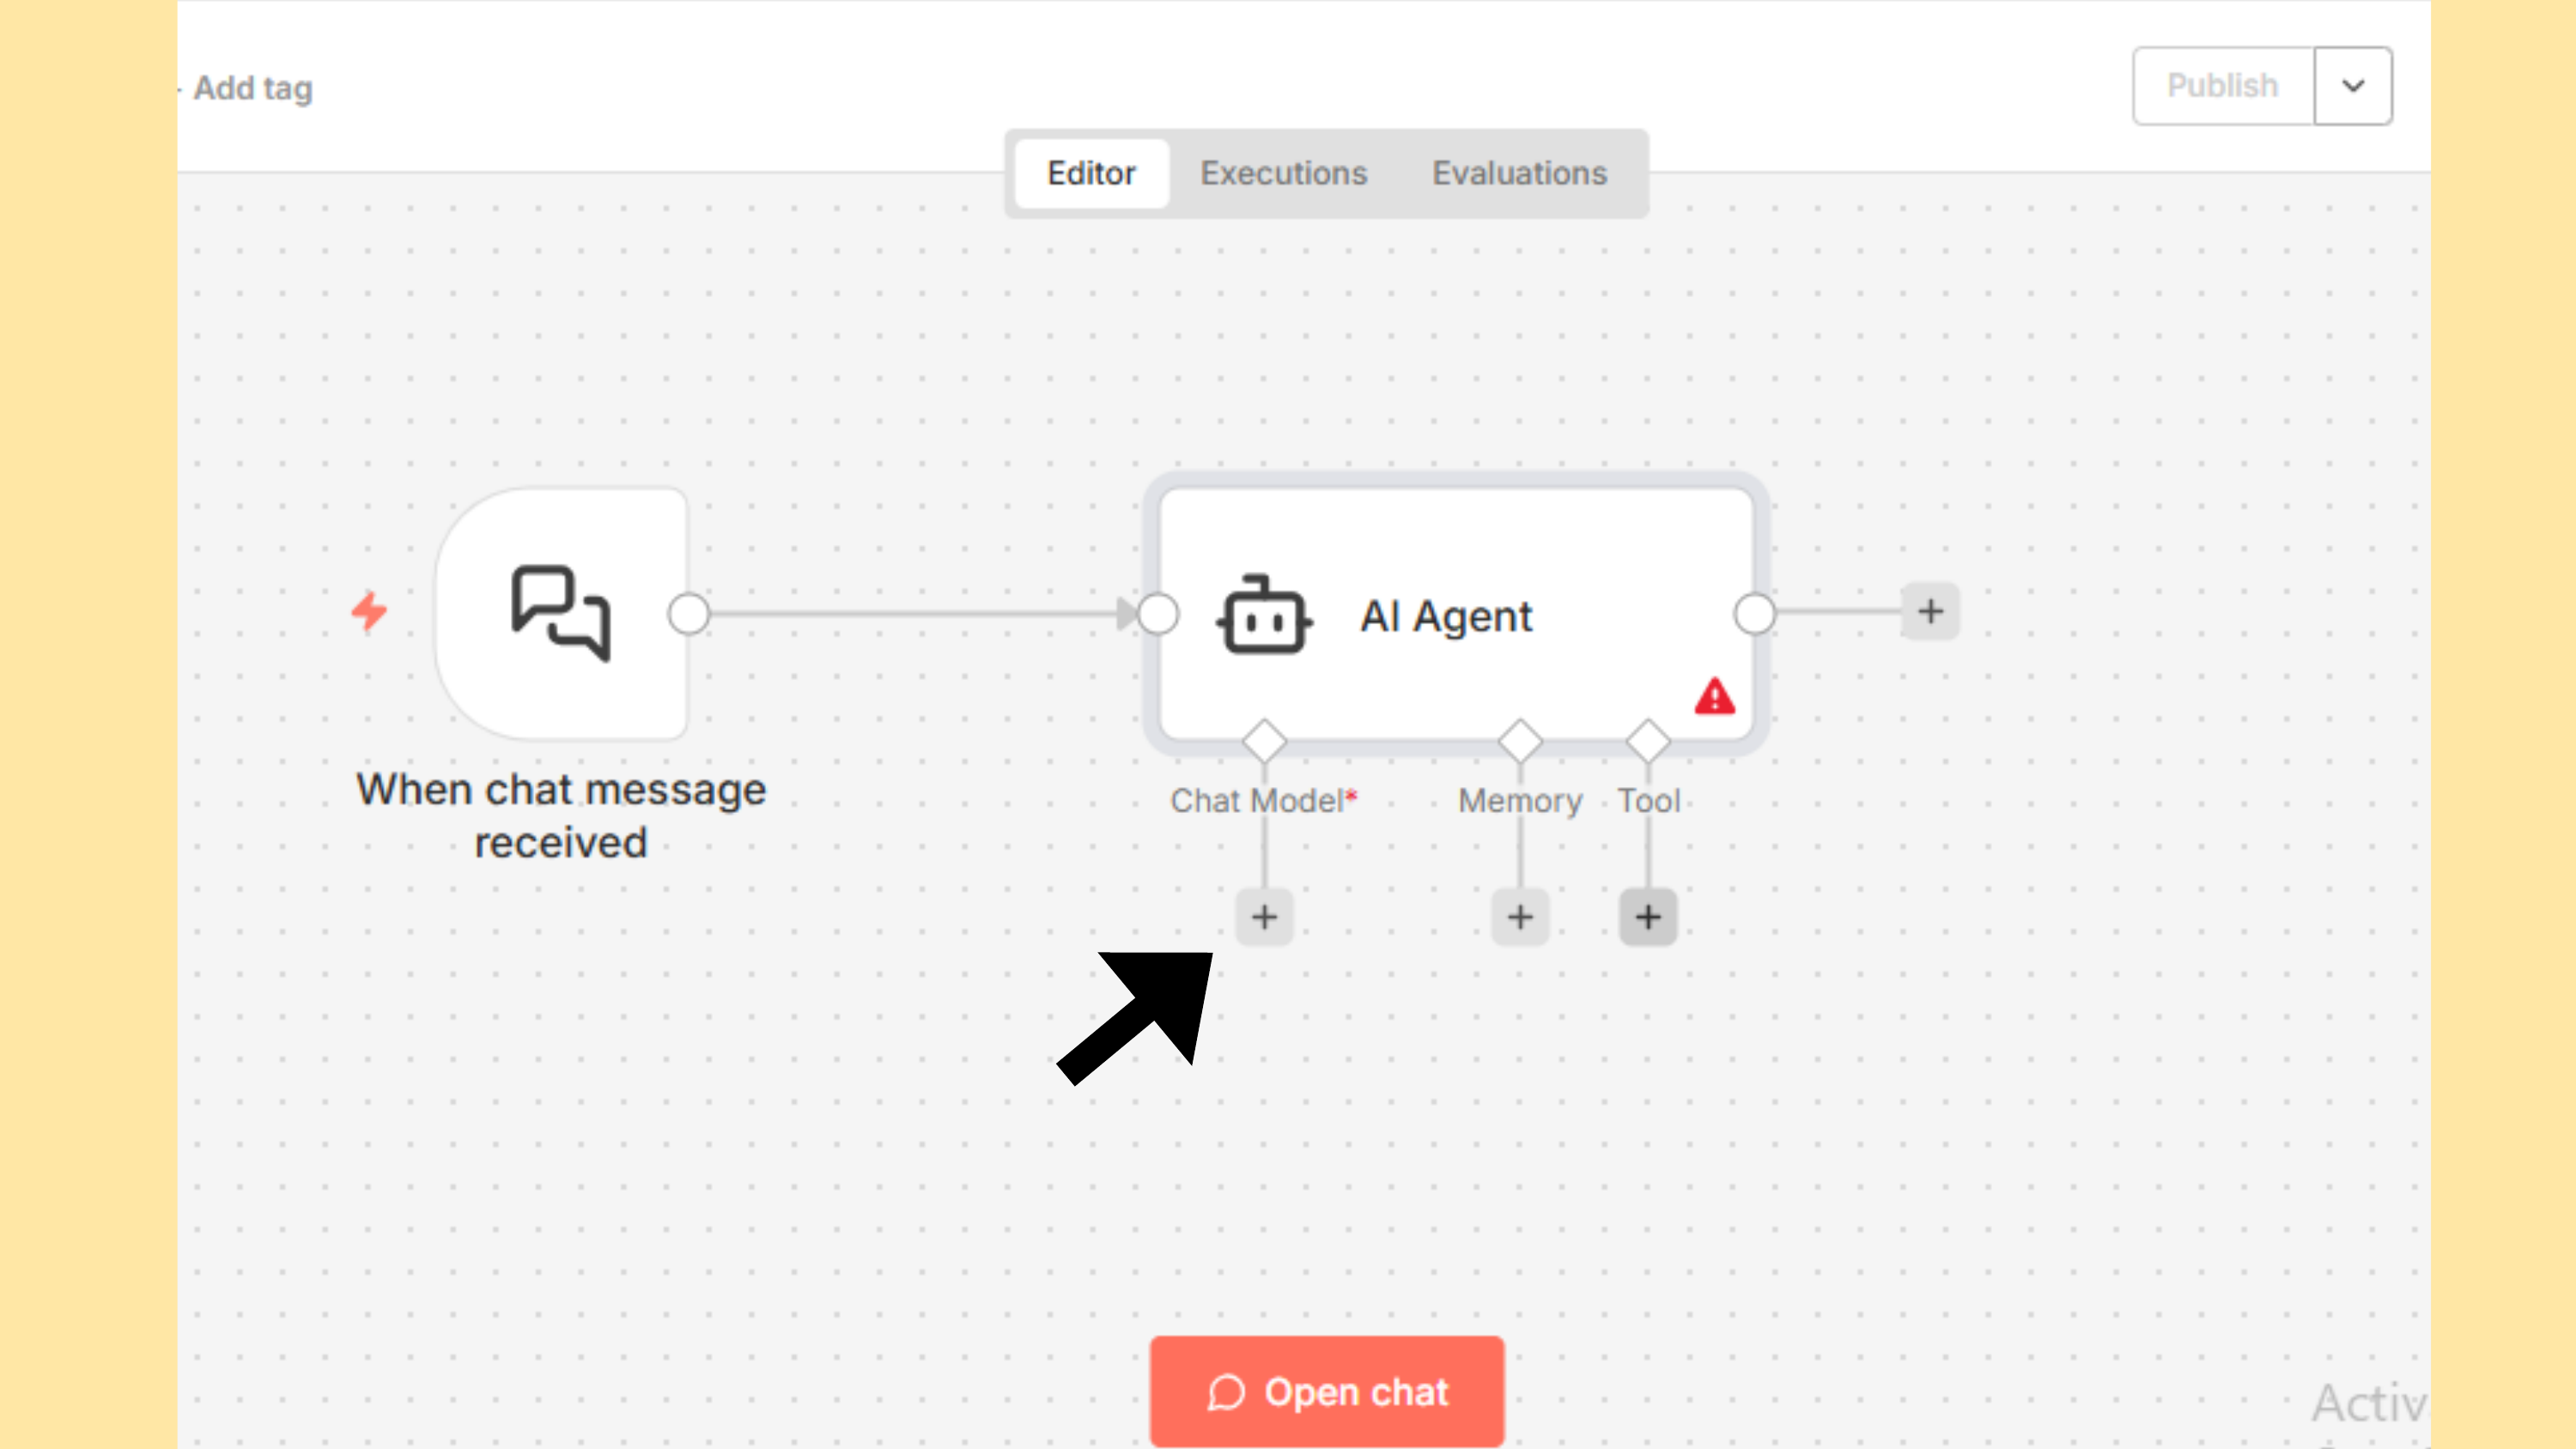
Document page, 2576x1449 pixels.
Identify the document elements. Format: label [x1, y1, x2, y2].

text_box [177, 0, 2432, 1449]
text_box [1065, 952, 1213, 1076]
